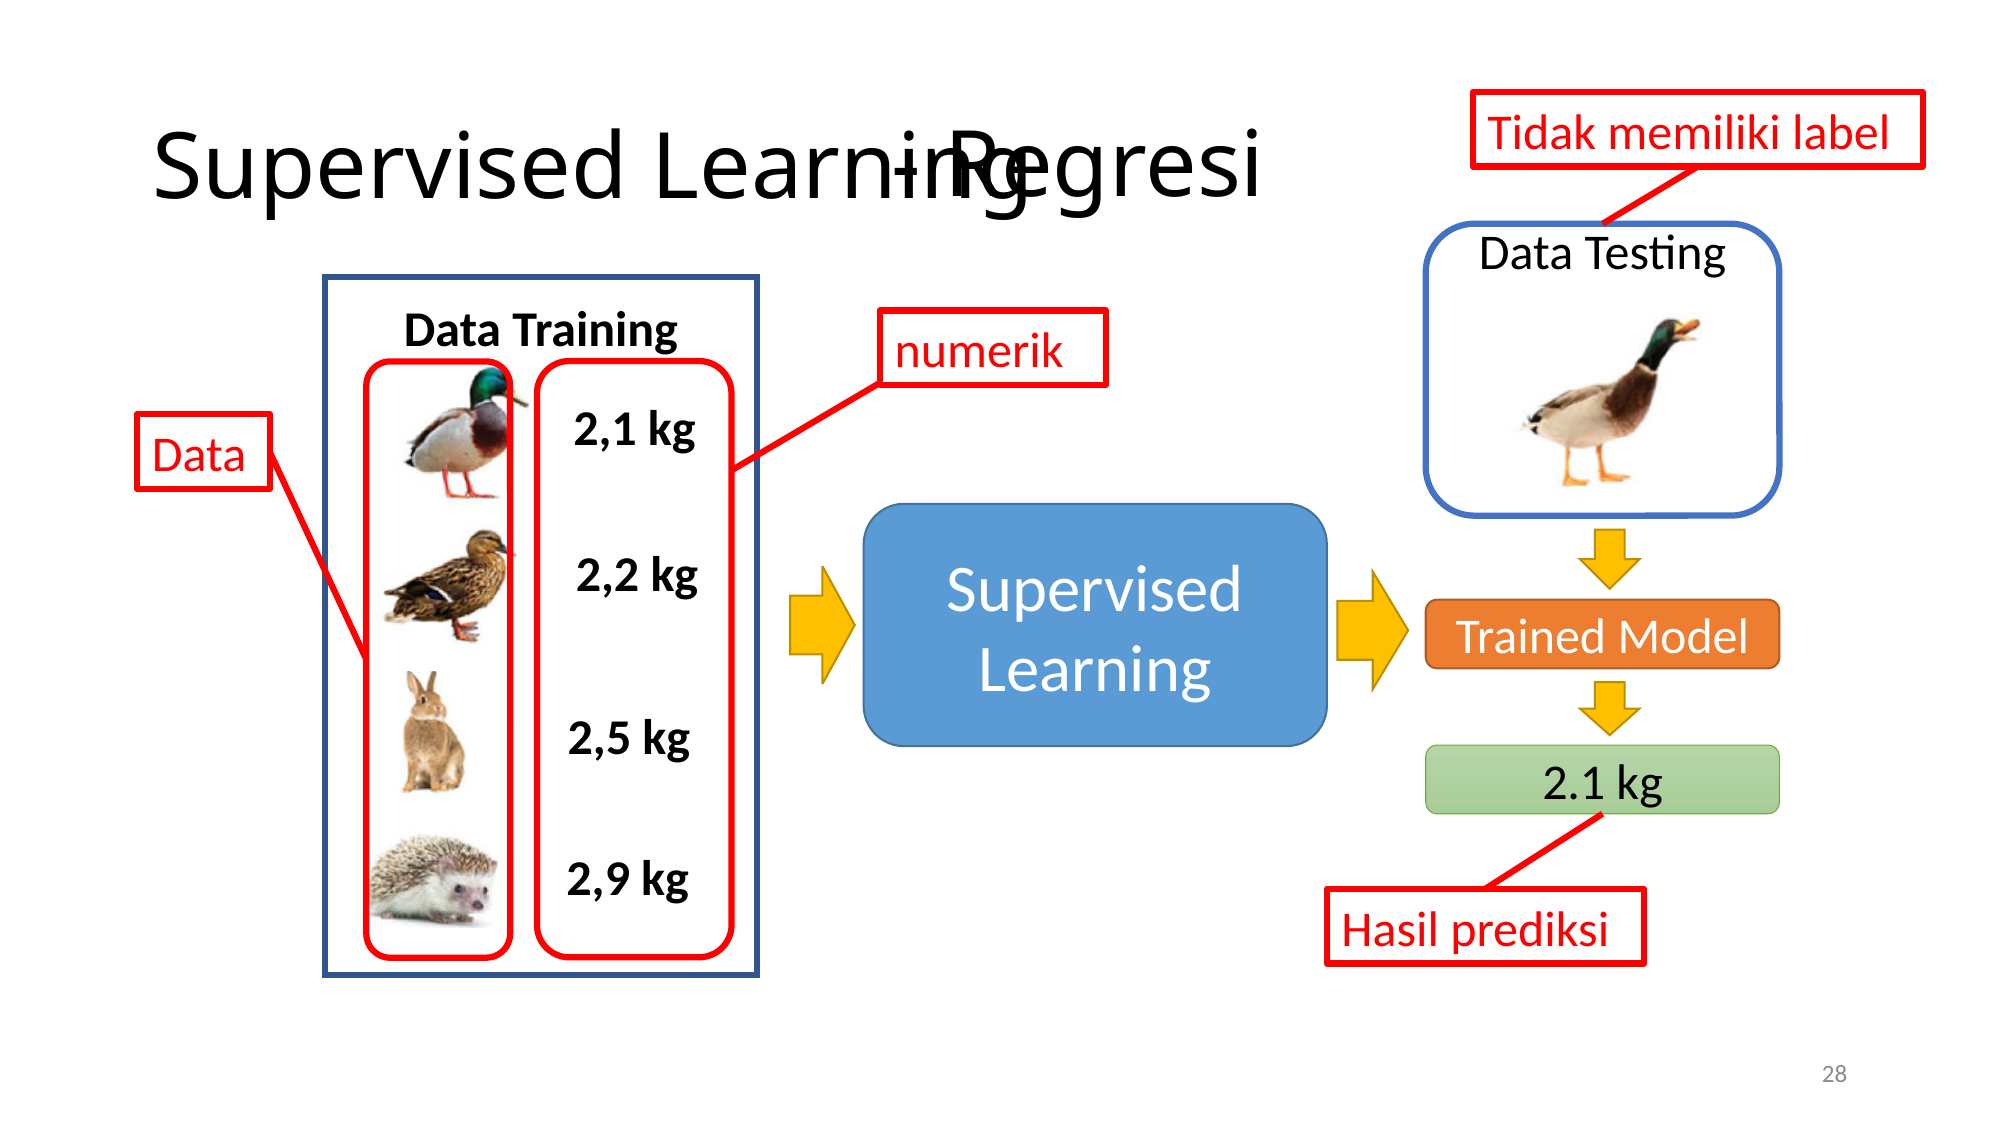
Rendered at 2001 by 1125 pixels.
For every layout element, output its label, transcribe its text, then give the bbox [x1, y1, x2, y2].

text_box [1336, 567, 1410, 693]
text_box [1472, 91, 1923, 224]
title Supervised Learning [137, 59, 1863, 278]
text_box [137, 361, 511, 958]
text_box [536, 310, 1106, 958]
text_box - Regresi [876, 97, 1280, 223]
text_box Trained Model [1424, 598, 1781, 670]
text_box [1326, 813, 1645, 965]
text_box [1425, 682, 1780, 814]
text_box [1425, 223, 1780, 589]
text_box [324, 277, 758, 975]
slide_number 28 [1412, 1042, 1863, 1103]
text_box Supervised Learning [1106, 502, 1328, 748]
